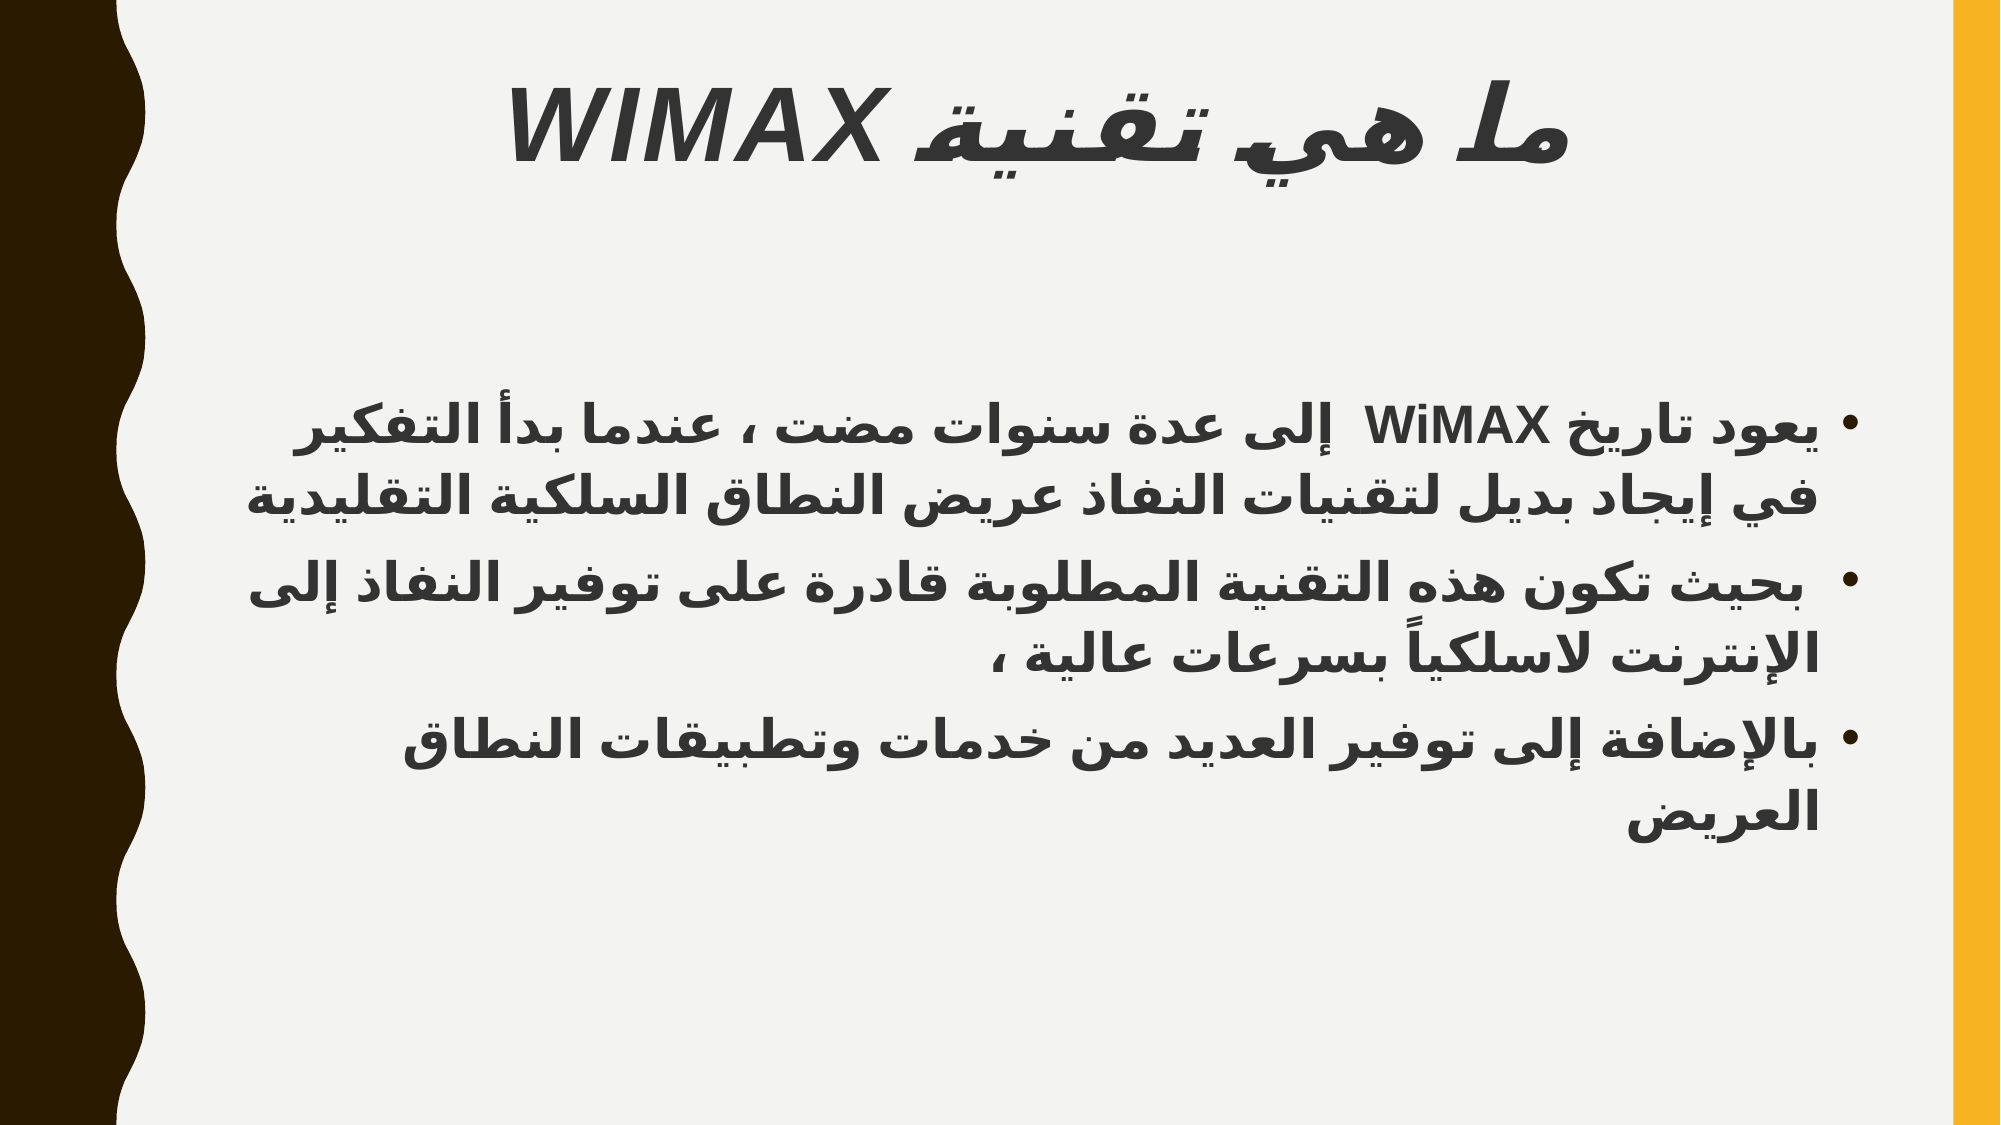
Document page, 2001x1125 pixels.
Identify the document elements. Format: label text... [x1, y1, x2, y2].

title ما هي تقنية WiMAX [205, 62, 1875, 308]
list يعود تاريخ WiMAX إلى عدة سنوات مضت ، عندما بدأ التفكير في إيجاد بديل لتقنيات النفاذ عريض النطاق السلكية التقليدية بحيث تكون هذه التقنية المطلوبة قادرة على توفير النفاذ إلى الإنترنت لاسلكياً بسرعات عالية ، بالإضافة إلى توفير العديد من خدمات وتطبيقات النطاق العريض [205, 375, 1875, 965]
